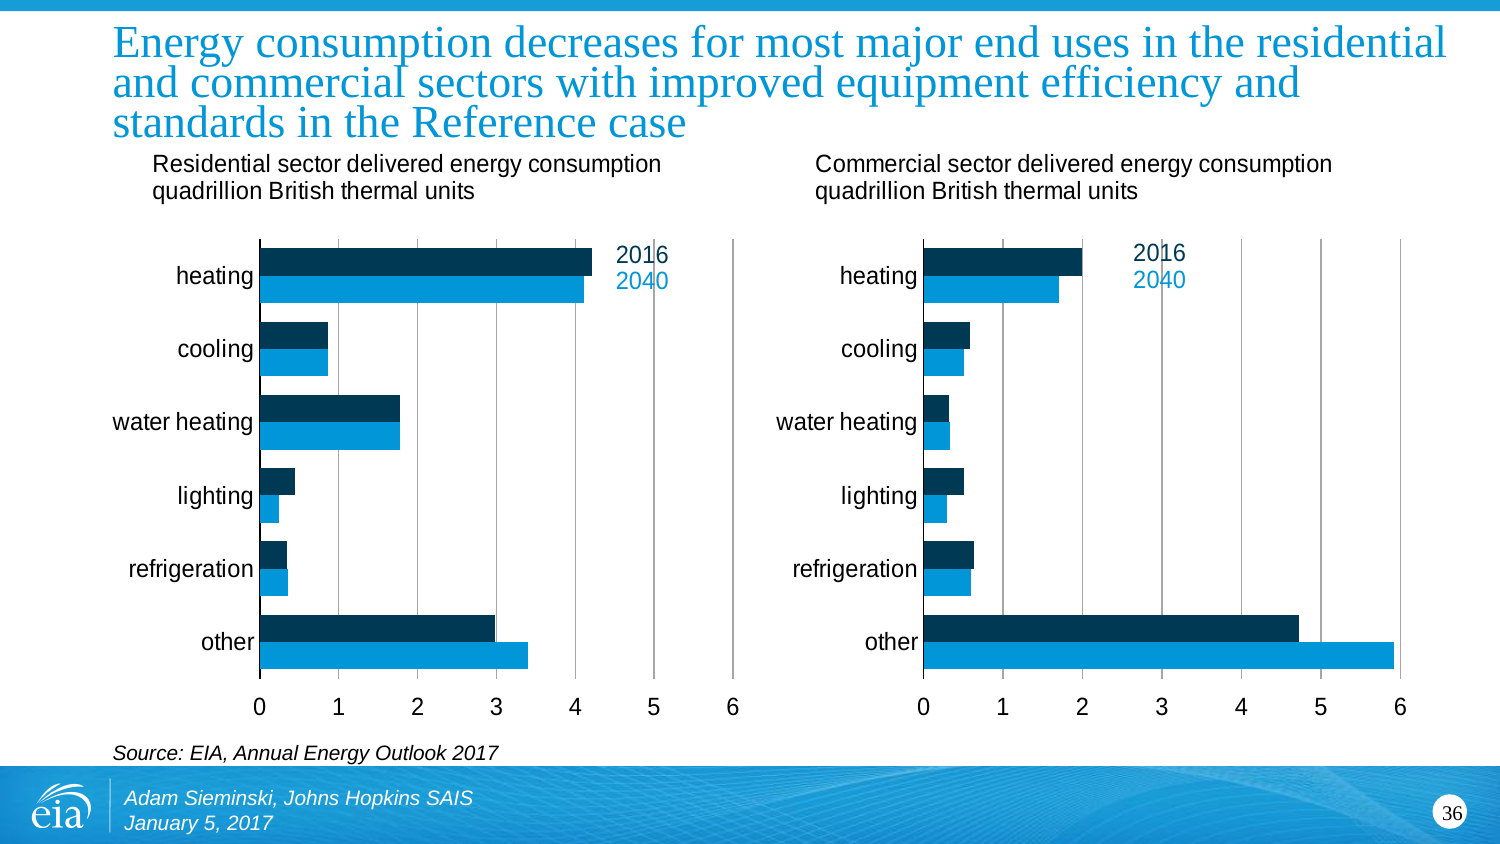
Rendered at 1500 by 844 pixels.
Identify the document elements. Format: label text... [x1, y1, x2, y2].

chart [112, 146, 758, 721]
title Energy consumption decreases for most major end uses in the residential and commercial sectors with improved equipment efficiency and standards in the Reference case [112, 20, 1468, 147]
slide_number 36 [1421, 789, 1485, 835]
list Source: EIA, Annual Energy Outlook 2017 [112, 731, 1425, 766]
footer Adam Sieminski, Johns Hopkins SAIS January 5, 2017 [109, 786, 1290, 835]
picture [0, 766, 1500, 844]
chart [775, 146, 1426, 721]
